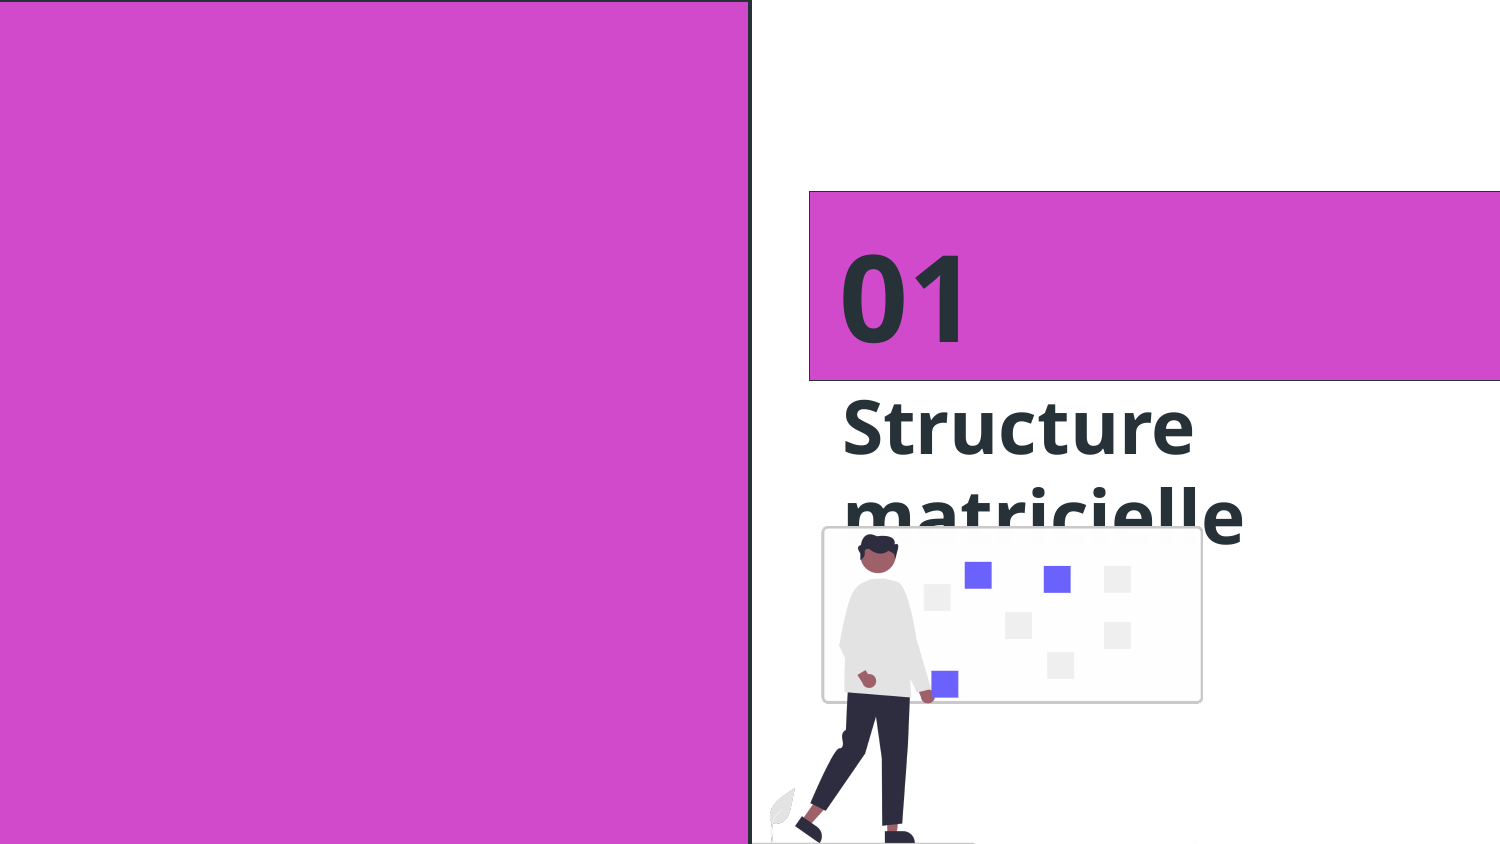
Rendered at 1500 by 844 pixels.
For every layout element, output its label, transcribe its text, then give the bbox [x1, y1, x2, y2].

title Structure matricielle [827, 418, 1500, 521]
title 01 [809, 191, 1500, 381]
picture [749, 526, 1203, 844]
text_box [0, 0, 752, 844]
